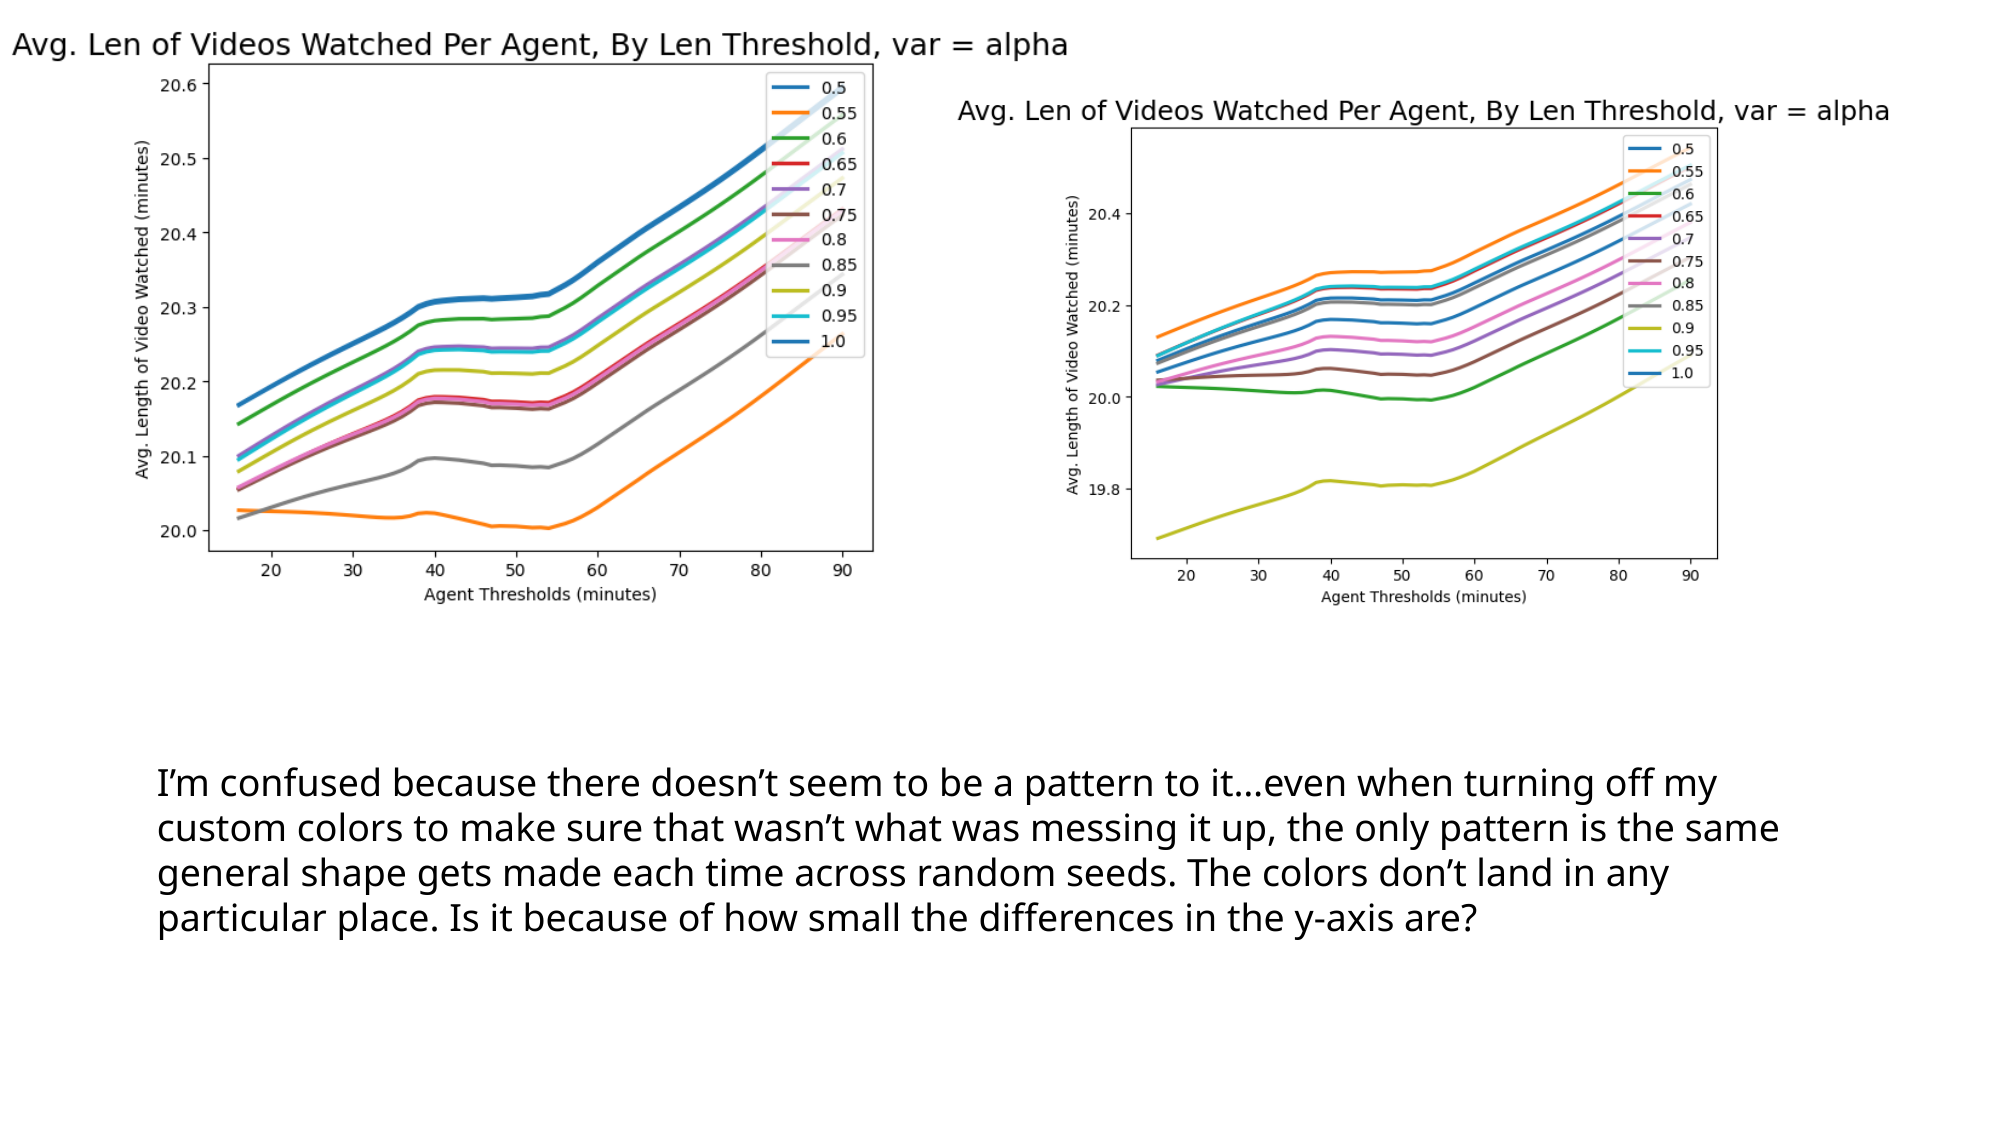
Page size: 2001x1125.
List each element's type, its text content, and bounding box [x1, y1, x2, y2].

text_box I’m confused because there doesn’t seem to be a pattern to it…even when turning off my custom colors to make sure that wasn’t what was messing it up, the only pattern is the same general shape gets made each time across random seeds. The colors don’t land in any particular place. Is it because of how small the differences in the y-axis are? [142, 751, 1854, 947]
picture [0, 19, 1902, 616]
